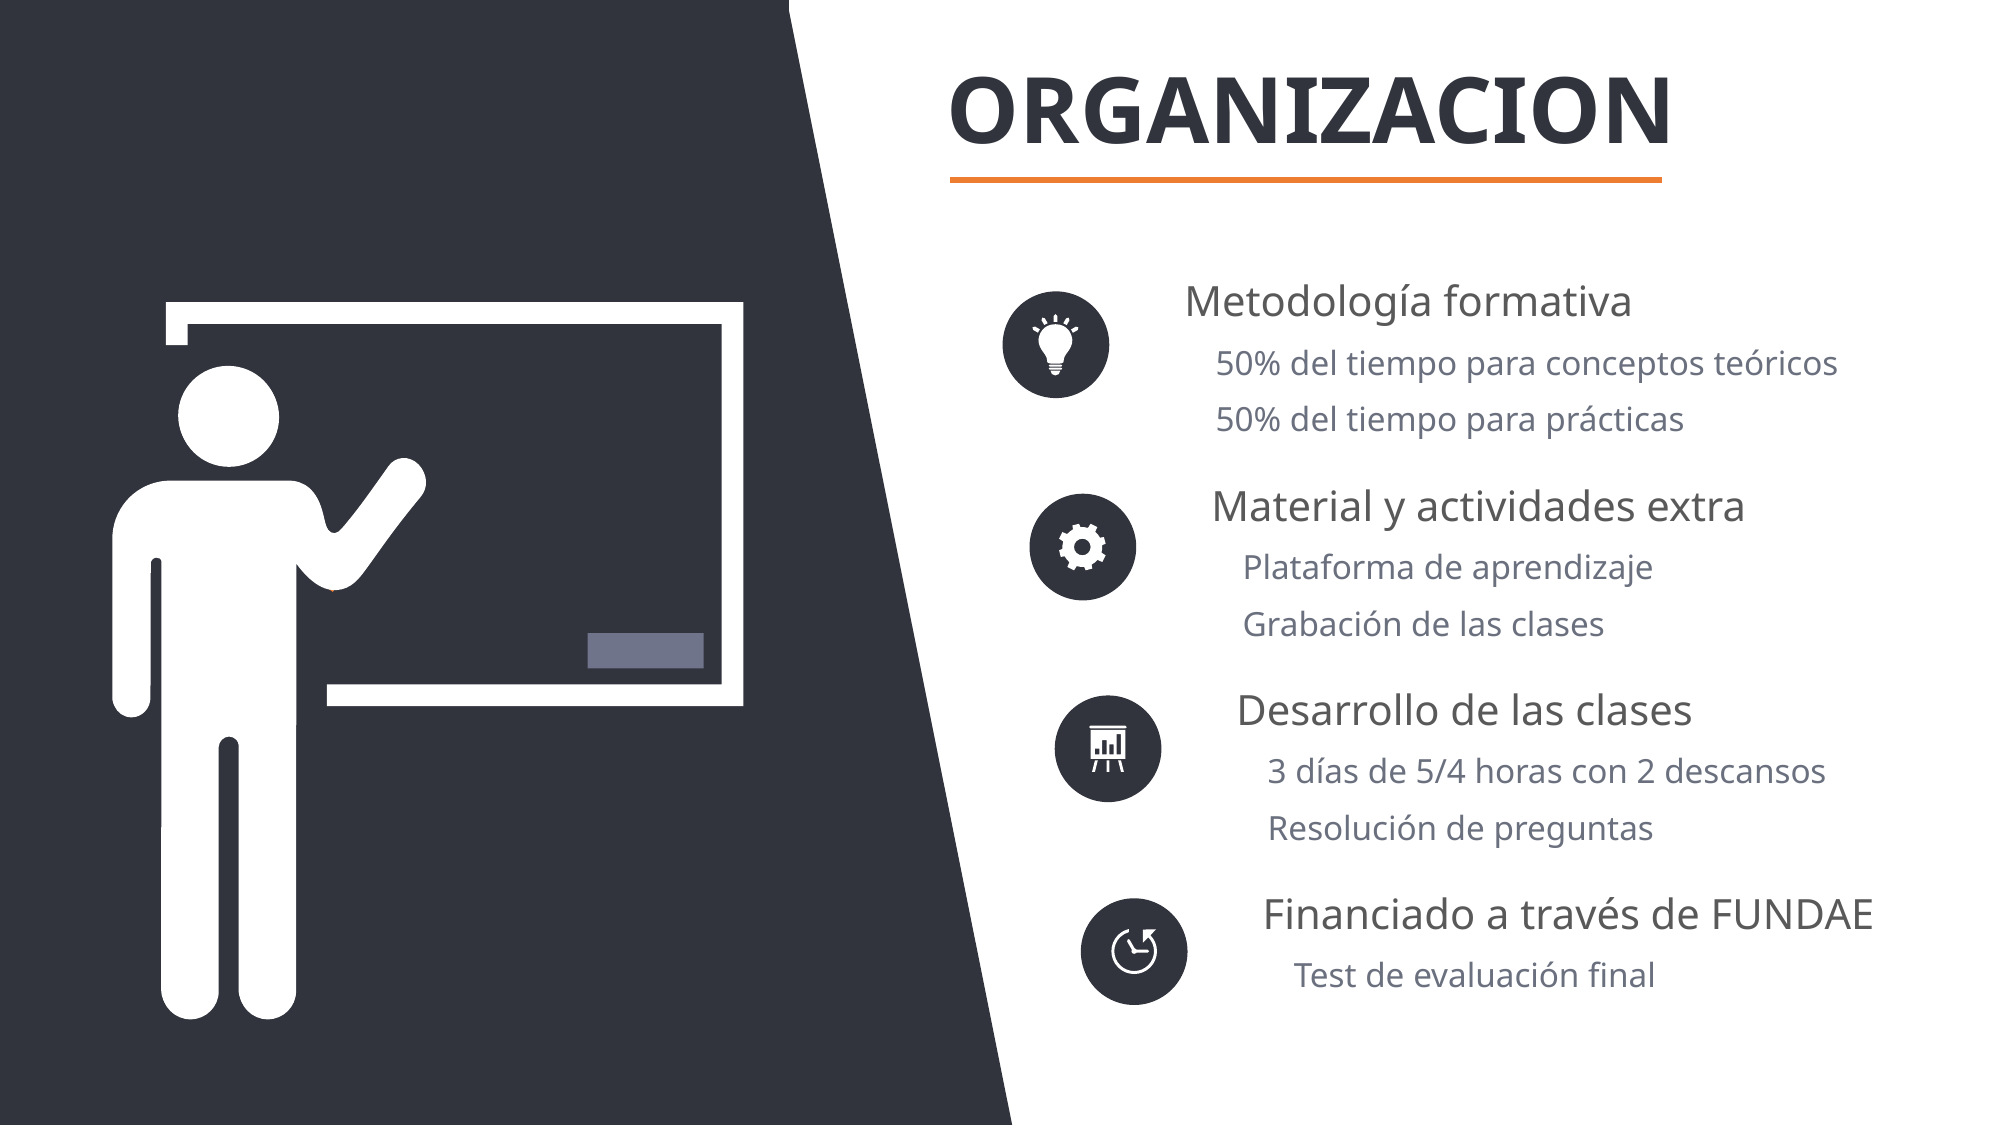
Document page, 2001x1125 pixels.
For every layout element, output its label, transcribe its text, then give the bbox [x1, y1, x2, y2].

list Desarrollo de las clases [1236, 660, 1936, 736]
list Material y actividades extra [1210, 456, 1936, 531]
list 3 días de 5/4 horas con 2 descansos Resolución de preguntas [1252, 747, 1936, 854]
title ORGANIZACION [931, 5, 1803, 224]
list Metodología formativa [1183, 252, 1936, 327]
list 50% del tiempo para conceptos teóricos 50% del tiempo para prácticas [1200, 338, 1936, 446]
list Financiado a través de FUNDAE [1262, 865, 1936, 940]
list Test de evaluación final [1278, 951, 1936, 1059]
list Plataforma de aprendizaje Grabación de las clases [1227, 543, 1936, 650]
